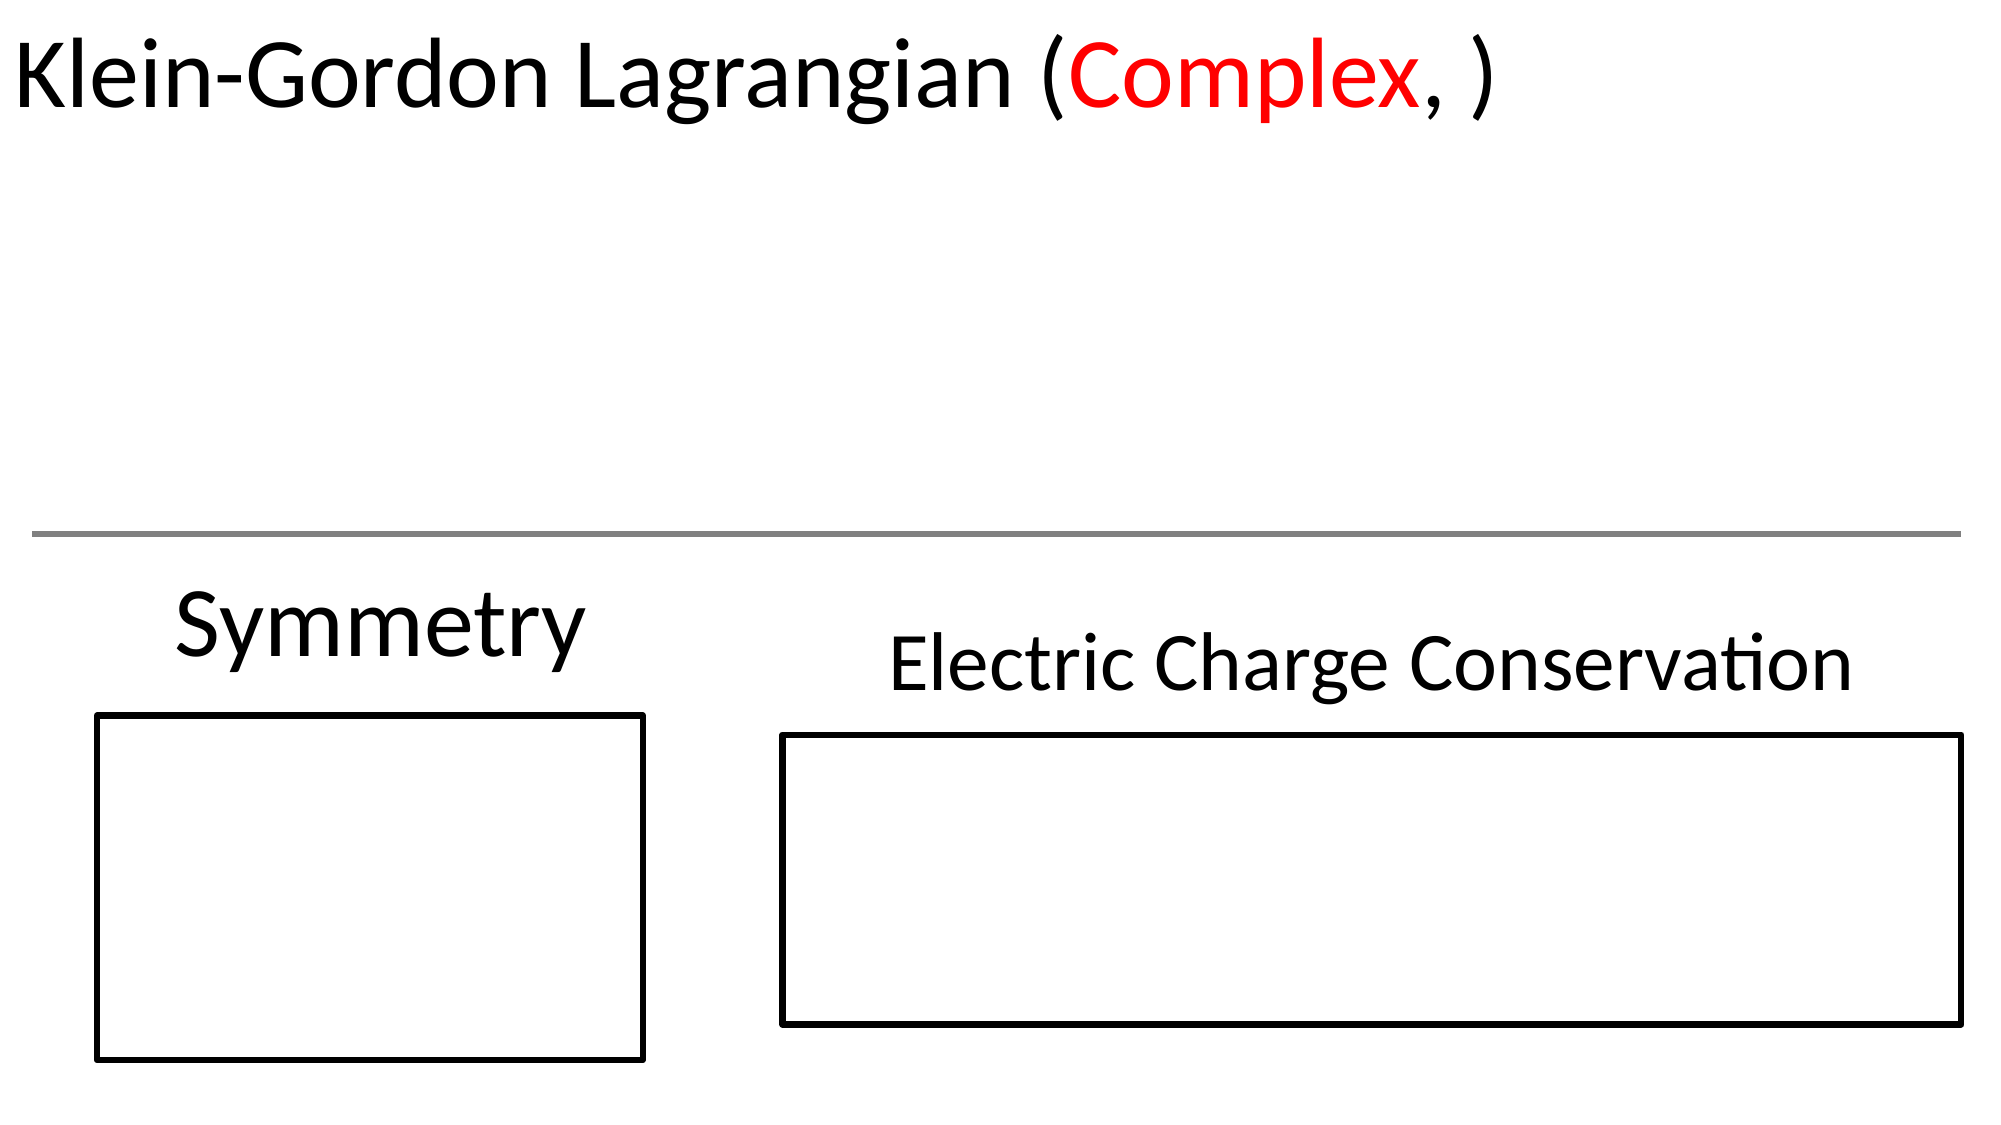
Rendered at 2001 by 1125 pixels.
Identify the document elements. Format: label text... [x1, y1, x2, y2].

text_box Electric Charge Conservation [782, 599, 1962, 715]
